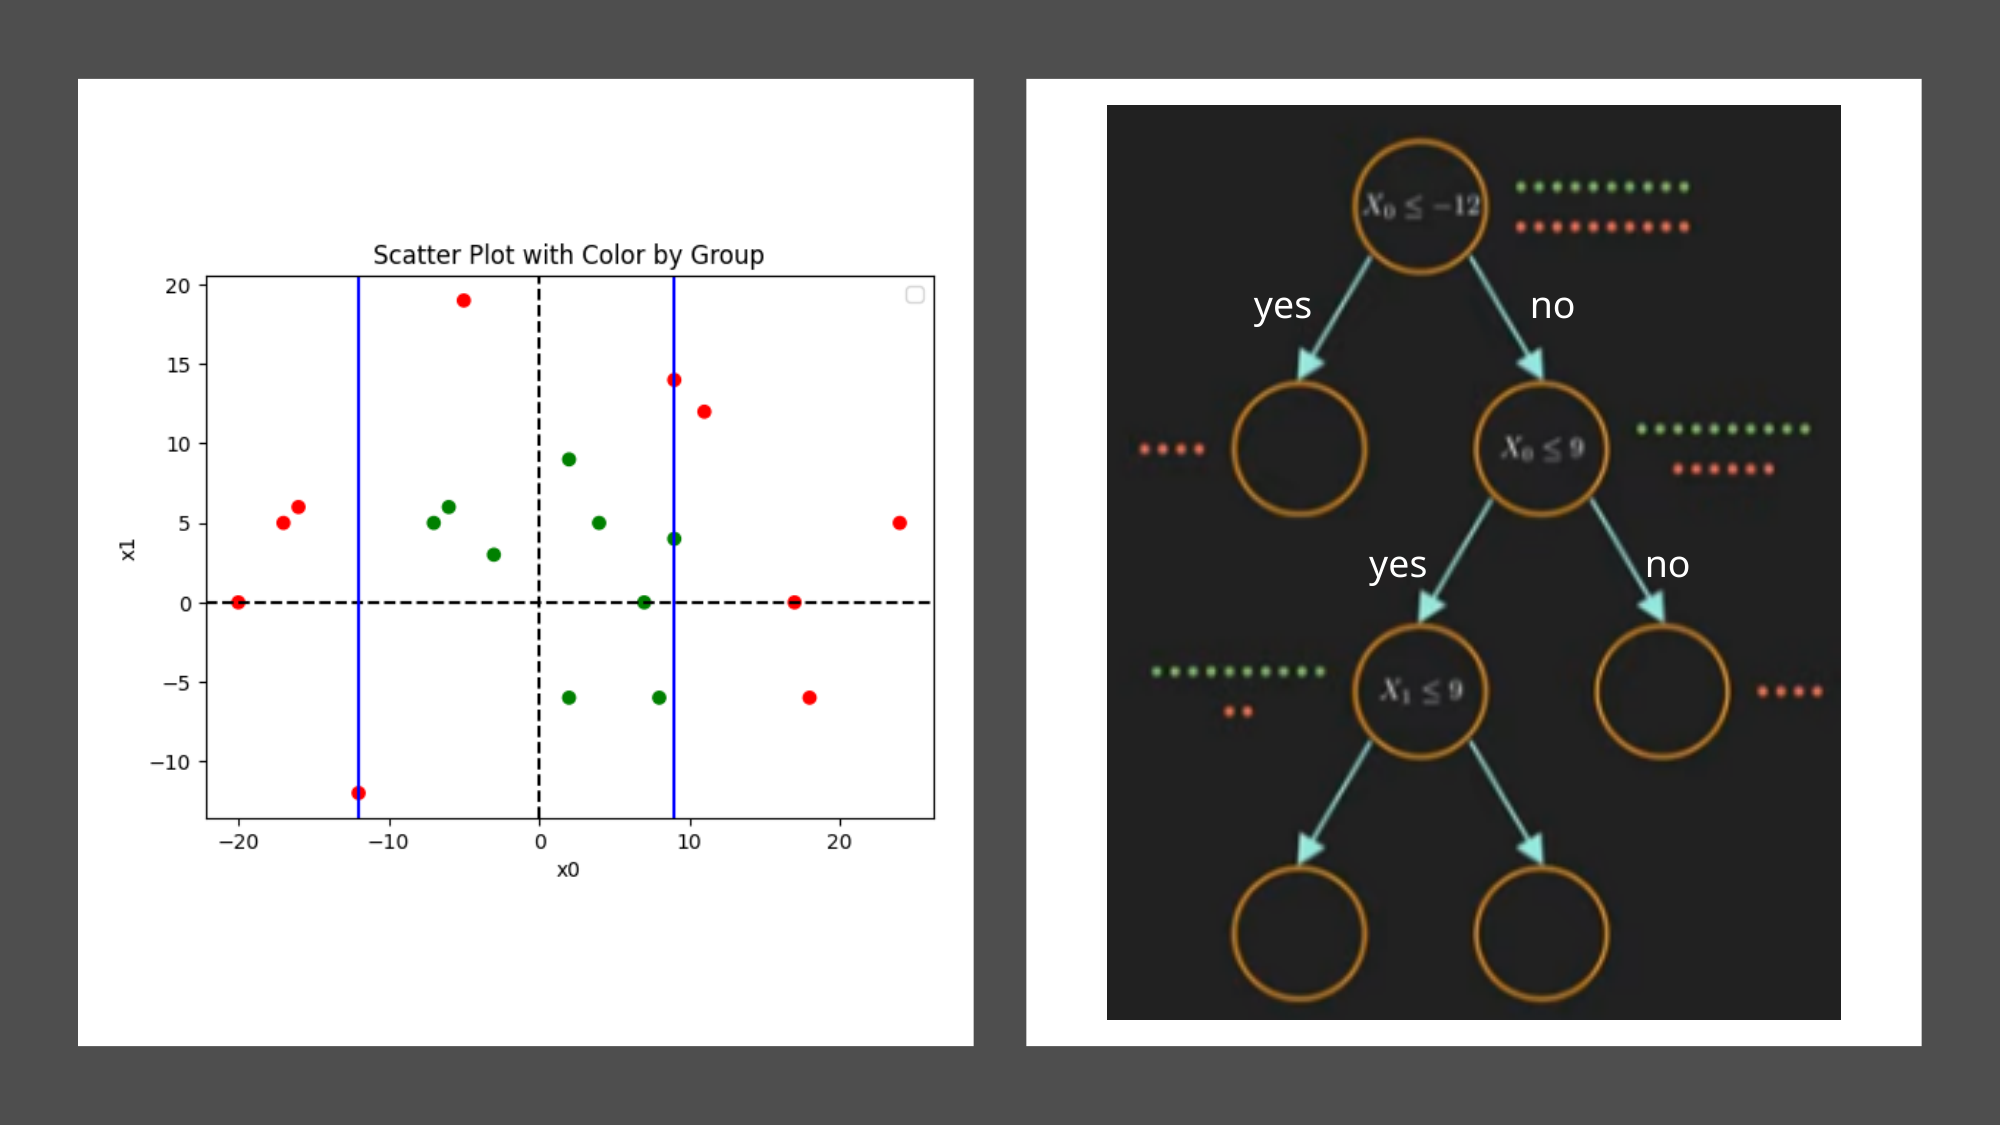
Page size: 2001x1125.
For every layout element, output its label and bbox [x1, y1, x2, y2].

text_box [0, 0, 2000, 1125]
picture [104, 228, 948, 897]
picture [1106, 104, 1842, 1020]
text_box [77, 77, 975, 1048]
text_box [1025, 77, 1923, 1048]
